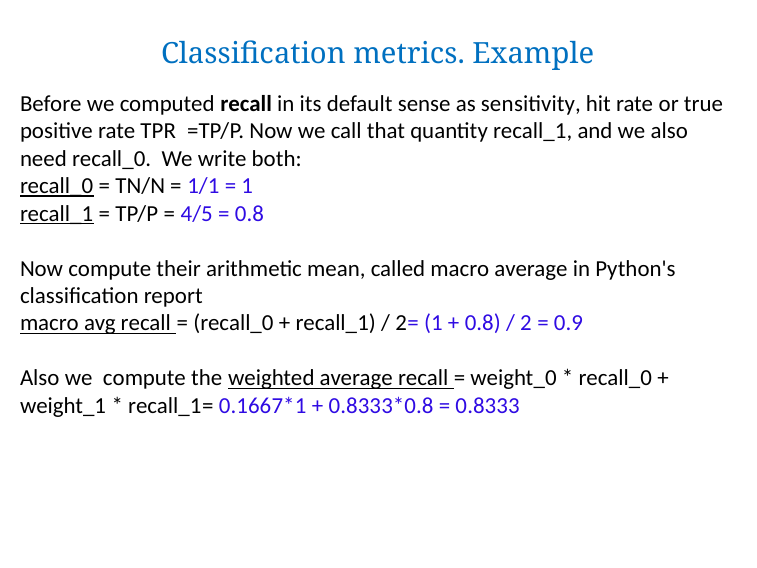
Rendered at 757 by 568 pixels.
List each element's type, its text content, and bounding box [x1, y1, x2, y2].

list Before we computed recall in its default sense as sensitivity, hit rate or true positive rate TPR =TP/P. Now we call that quantity recall_1, and we also need recall_0. We write both: recall_0 = TN/N = 1/1 = 1 recall_1 = TP/P = 4/5 = 0.8 Now compute their arithmetic mean, called macro average in Python's classification report macro avg recall = (recall_0 + recall_1) / 2= (1 + 0.8) / 2 = 0.9 Also we compute the weighted average recall = weight_0 * recall_0 + weight_1 * recall_1= 0.1667*1 + 0.8333*0.8 = 0.8333 [20, 130, 725, 501]
title Classification metrics. Example [0, 34, 757, 130]
